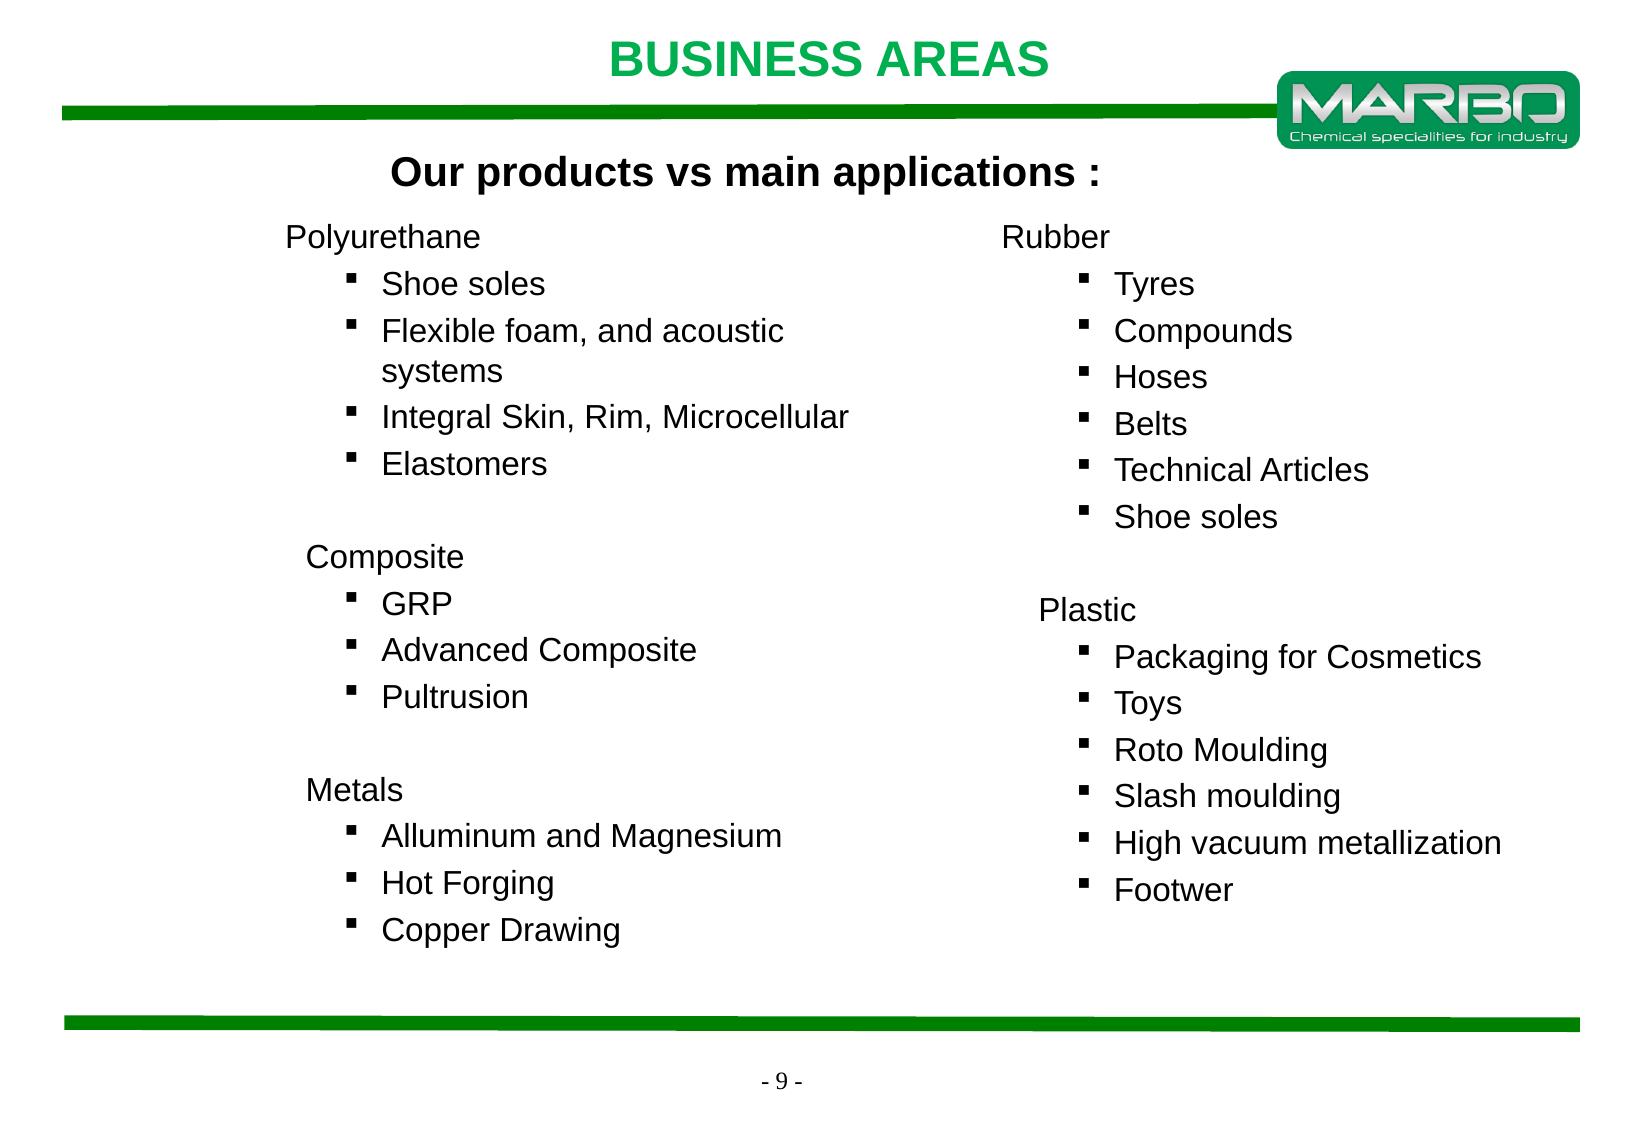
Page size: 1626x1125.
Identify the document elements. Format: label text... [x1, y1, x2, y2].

text_box Rubber Tyres Compounds Hoses Belts Technical Articles Shoe soles Plastic Packaging for Cosmetics Toys Roto Moulding Slash moulding High vacuum metallization Footwer [836, 207, 1522, 976]
text_box BUSINESS AREAS [481, 18, 1144, 102]
picture [1277, 71, 1580, 149]
text_box Polyurethane Shoe soles Flexible foam, and acoustic systems Integral Skin, Rim, Microcellular Elastomers Composite GRP Advanced Composite Pultrusion Metals Alluminum and Magnesium Hot Forging Copper Drawing [103, 208, 872, 1000]
text_box Our products vs main applications : [375, 137, 1250, 202]
